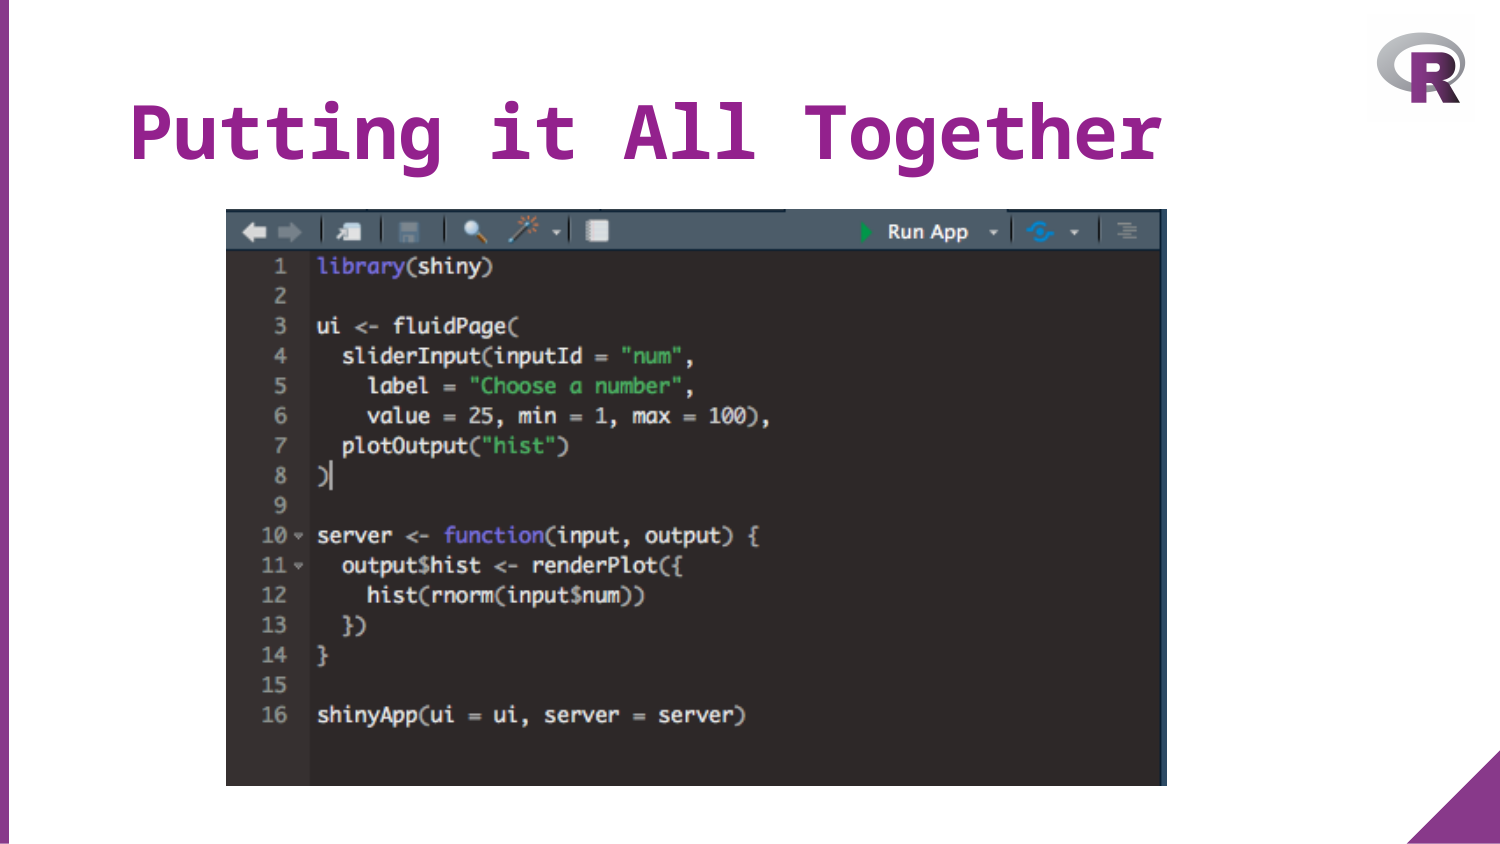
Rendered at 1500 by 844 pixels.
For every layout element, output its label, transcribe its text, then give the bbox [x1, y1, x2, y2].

title Putting it All Together [113, 69, 1256, 210]
picture [226, 209, 1167, 786]
picture [1367, 14, 1475, 122]
